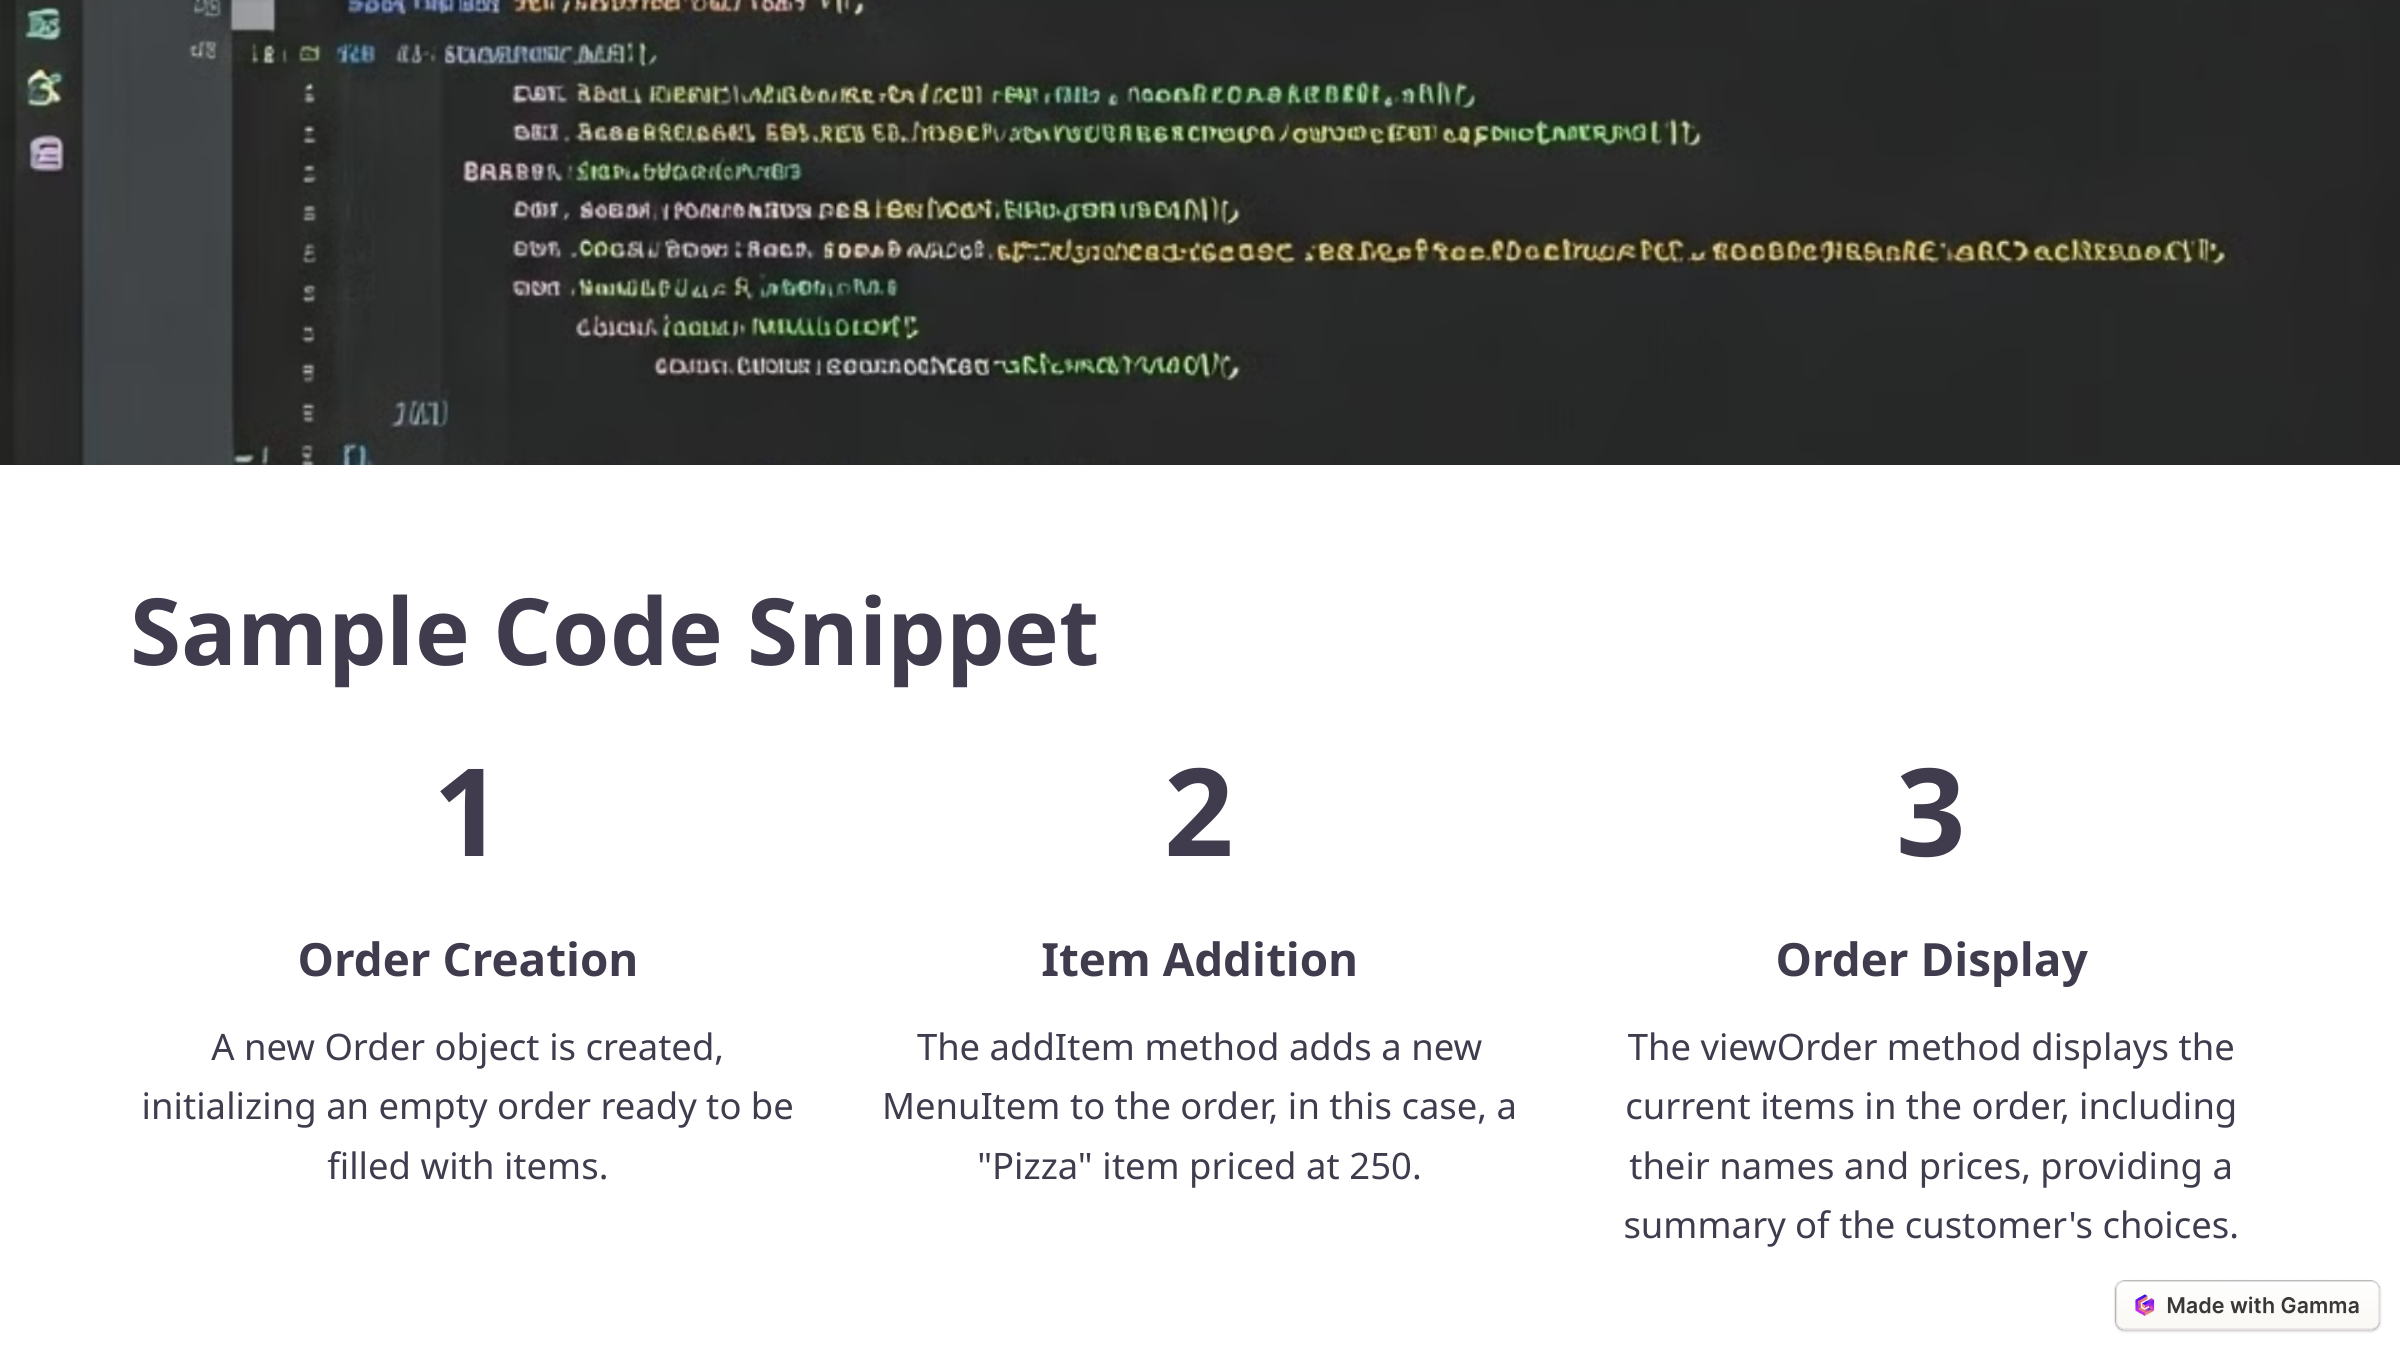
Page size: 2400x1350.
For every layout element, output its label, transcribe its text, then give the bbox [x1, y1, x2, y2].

text_box Order Display [1699, 928, 2165, 987]
text_box Sample Code Snippet [130, 568, 1107, 685]
text_box 1 [130, 758, 807, 882]
text_box Order Creation [235, 928, 701, 987]
text_box 3 [1593, 758, 2270, 882]
text_box The viewOrder method displays the current items in the order, including their names and prices, providing a summary of the customer's choices. [1593, 1008, 2270, 1247]
text_box 2 [861, 758, 1538, 882]
picture [0, 0, 2400, 466]
text_box A new Order object is created, initializing an empty order ready to be filled with items. [130, 1008, 807, 1188]
text_box The addItem method adds a new MenuItem to the order, in this case, a "Pizza" item priced at 250. [861, 1008, 1538, 1188]
picture [2106, 1271, 2389, 1339]
text_box Item Addition [967, 928, 1433, 987]
